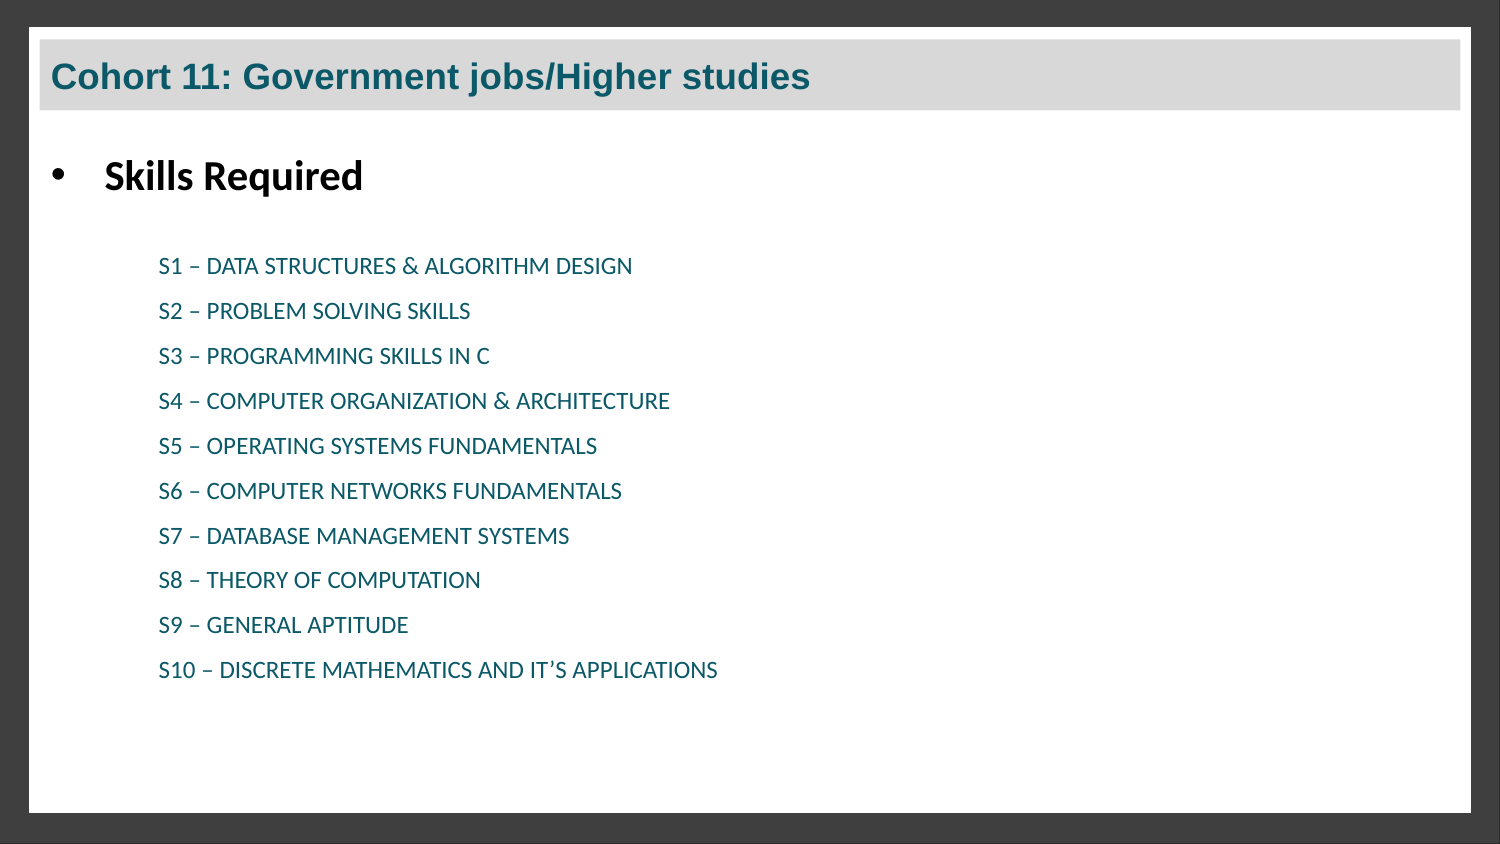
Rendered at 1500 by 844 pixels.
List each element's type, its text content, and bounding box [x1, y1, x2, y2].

text_box S1 – DATA STRUCTURES & ALGORITHM DESIGN S2 – PROBLEM SOLVING SKILLS S3 – PROGRAMMING SKILLS IN C S4 – COMPUTER ORGANIZATION & ARCHITECTURE S5 – OPERATING SYSTEMS FUNDAMENTALS S6 – COMPUTER NETWORKS FUNDAMENTALS S7 – DATABASE MANAGEMENT SYSTEMS S8 – THEORY OF COMPUTATION S9 – GENERAL APTITUDE S10 – DISCRETE MATHEMATICS AND IT’S APPLICATIONS [143, 227, 836, 796]
title Cohort 11: Government jobs/Higher studies [39, 39, 1461, 111]
text_box [39, 111, 1461, 803]
text_box [0, 0, 1500, 844]
text_box Skills Required [39, 147, 1334, 206]
